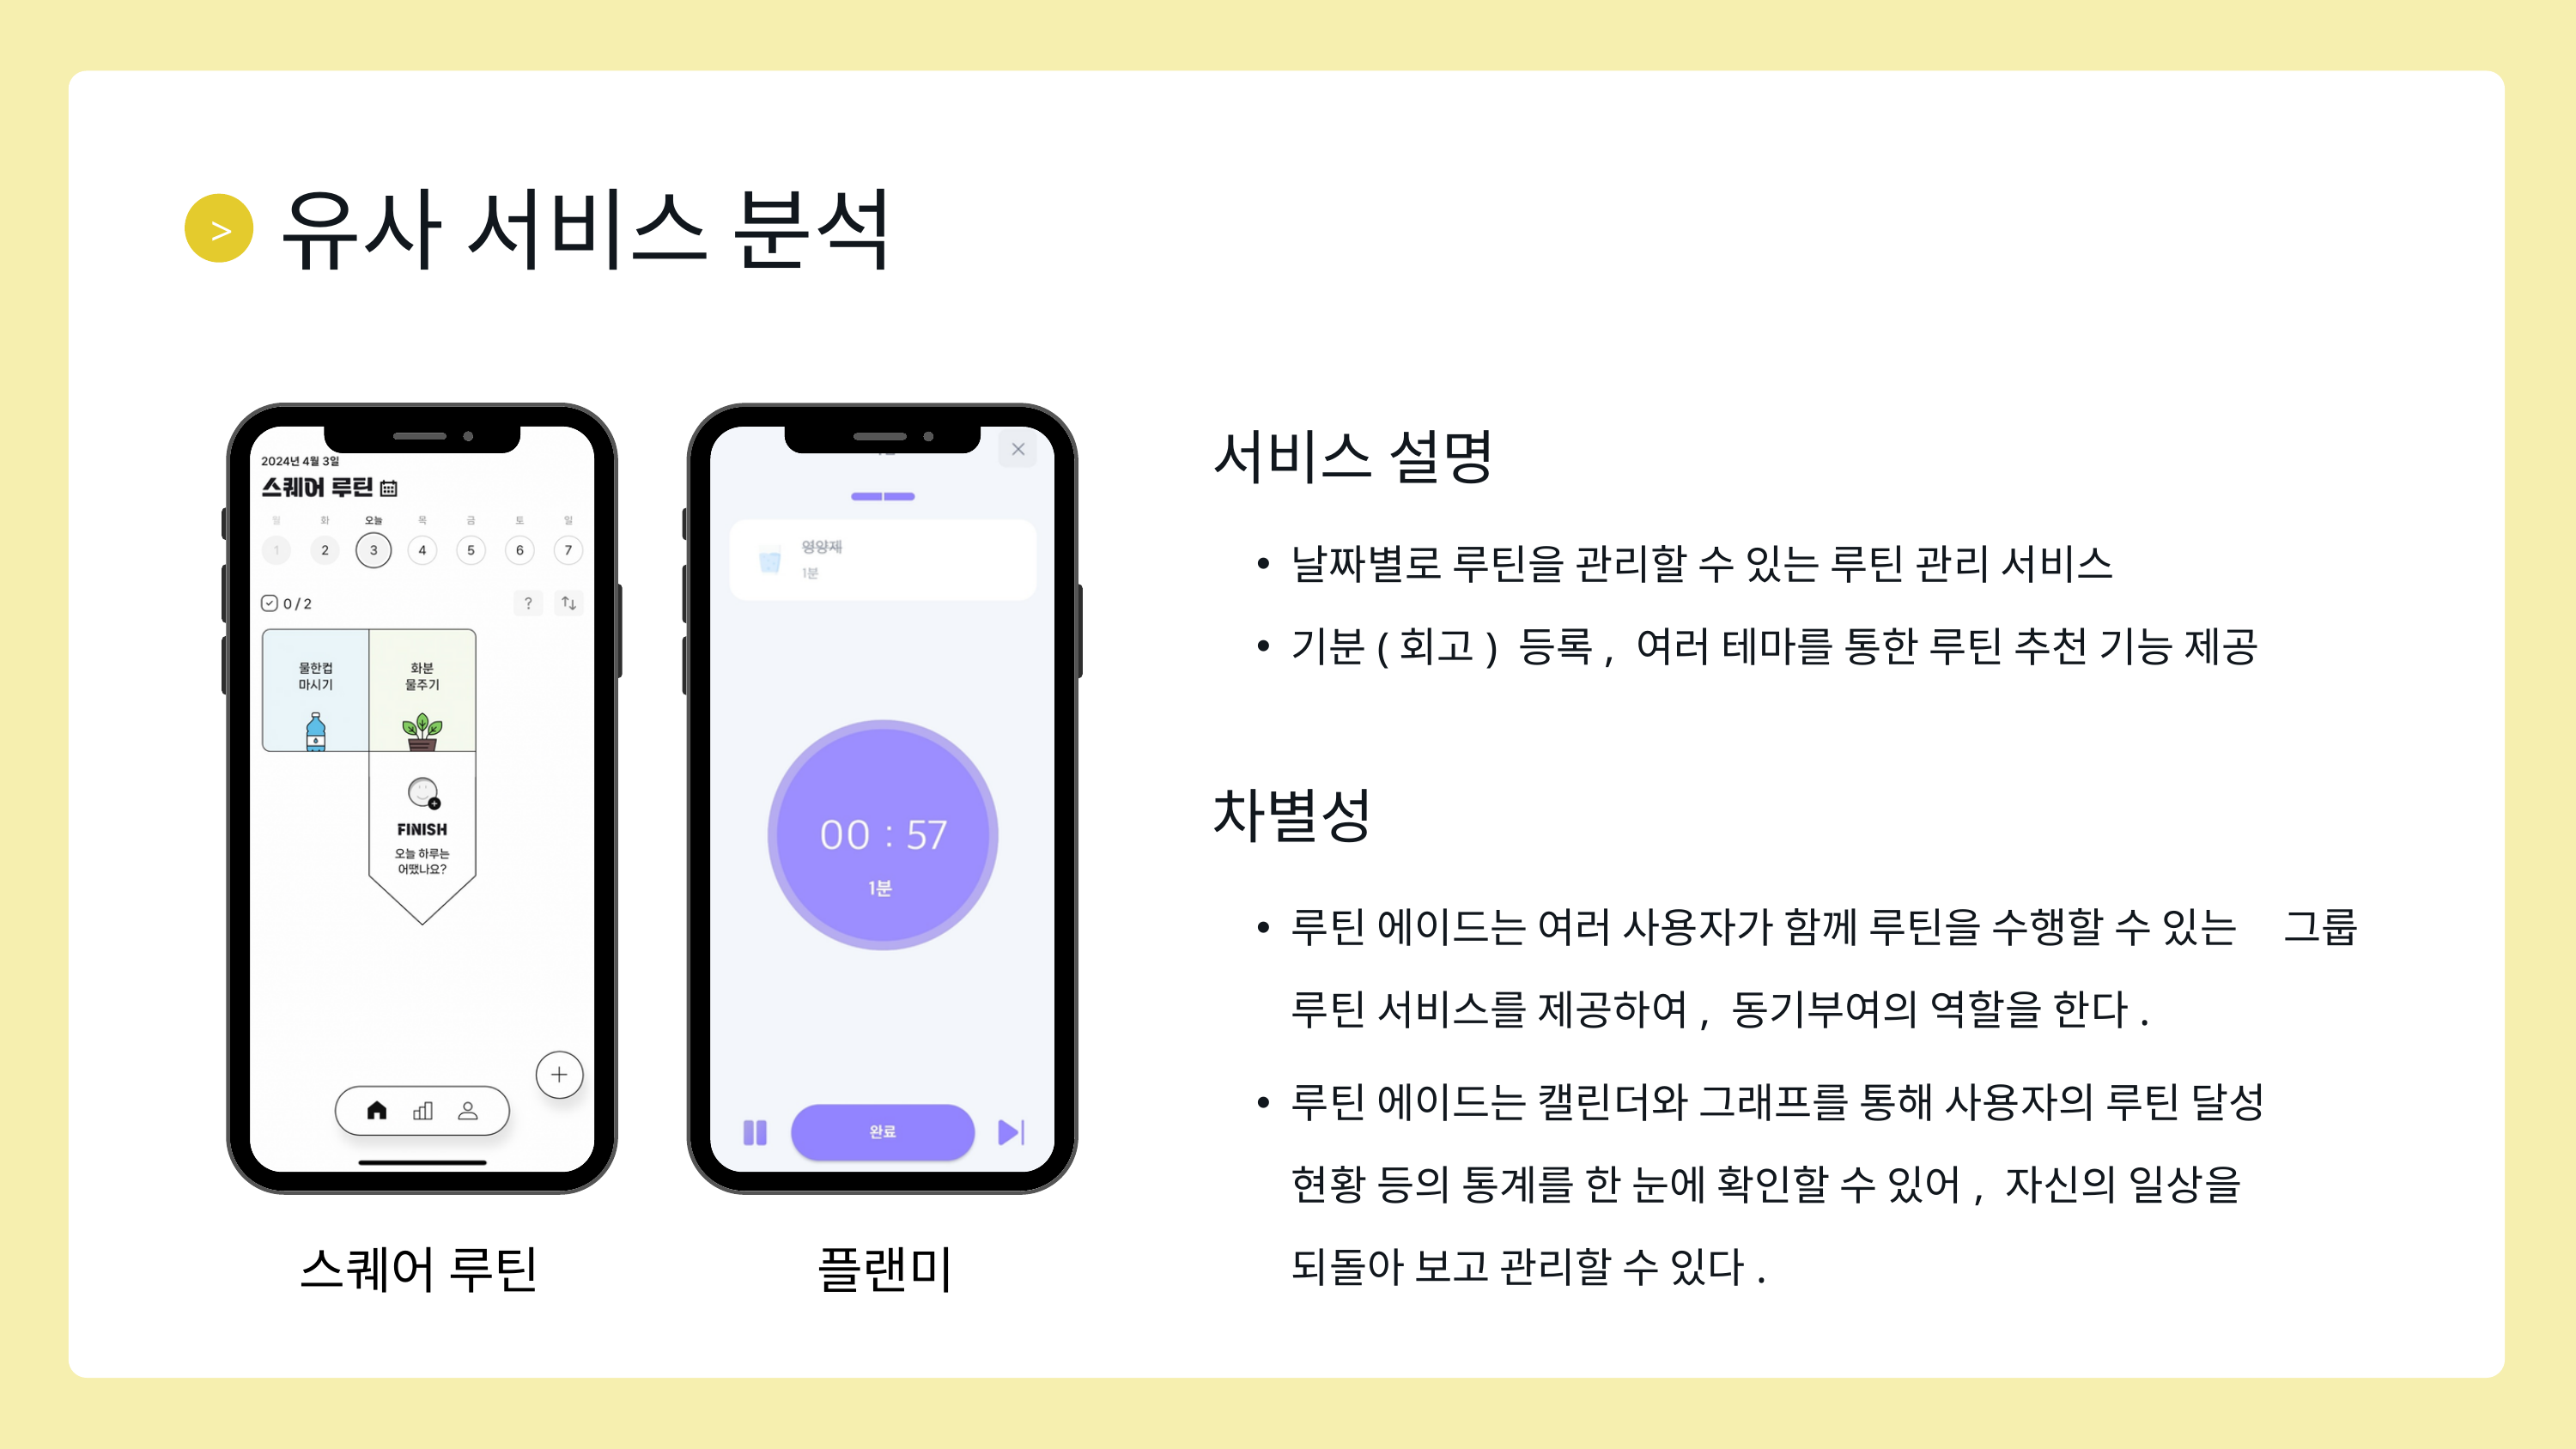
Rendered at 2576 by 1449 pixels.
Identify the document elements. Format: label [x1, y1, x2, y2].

text_box [68, 70, 2506, 1379]
text_box [184, 193, 254, 263]
text_box [222, 402, 623, 1196]
text_box [682, 403, 1084, 1196]
